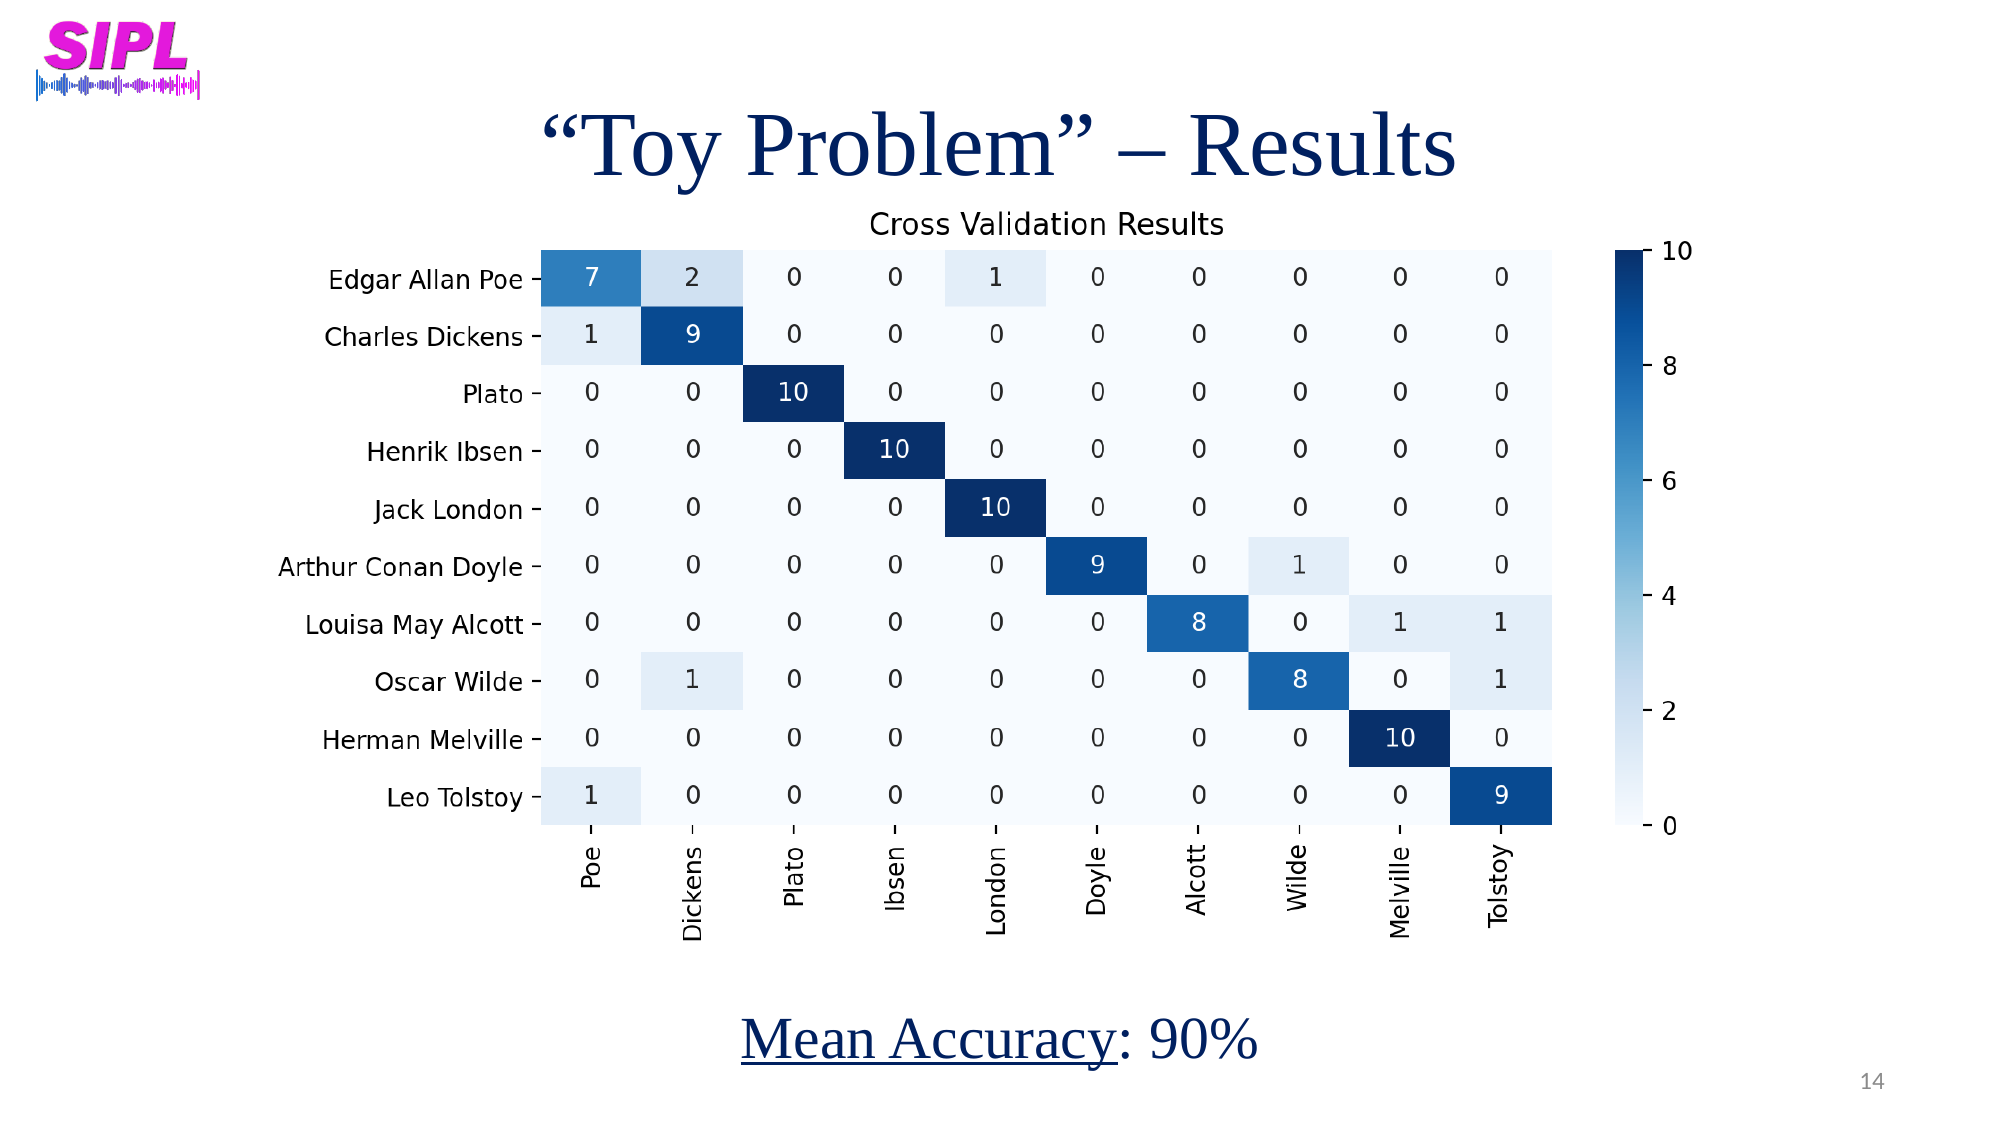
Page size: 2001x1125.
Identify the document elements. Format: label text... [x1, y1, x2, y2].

picture [272, 202, 1727, 953]
list Mean Accuracy: 90% [593, 990, 1407, 1125]
picture [24, 15, 206, 104]
title “Toy Problem” – Results [99, 45, 1900, 233]
slide_number 14 [1433, 1050, 1900, 1110]
